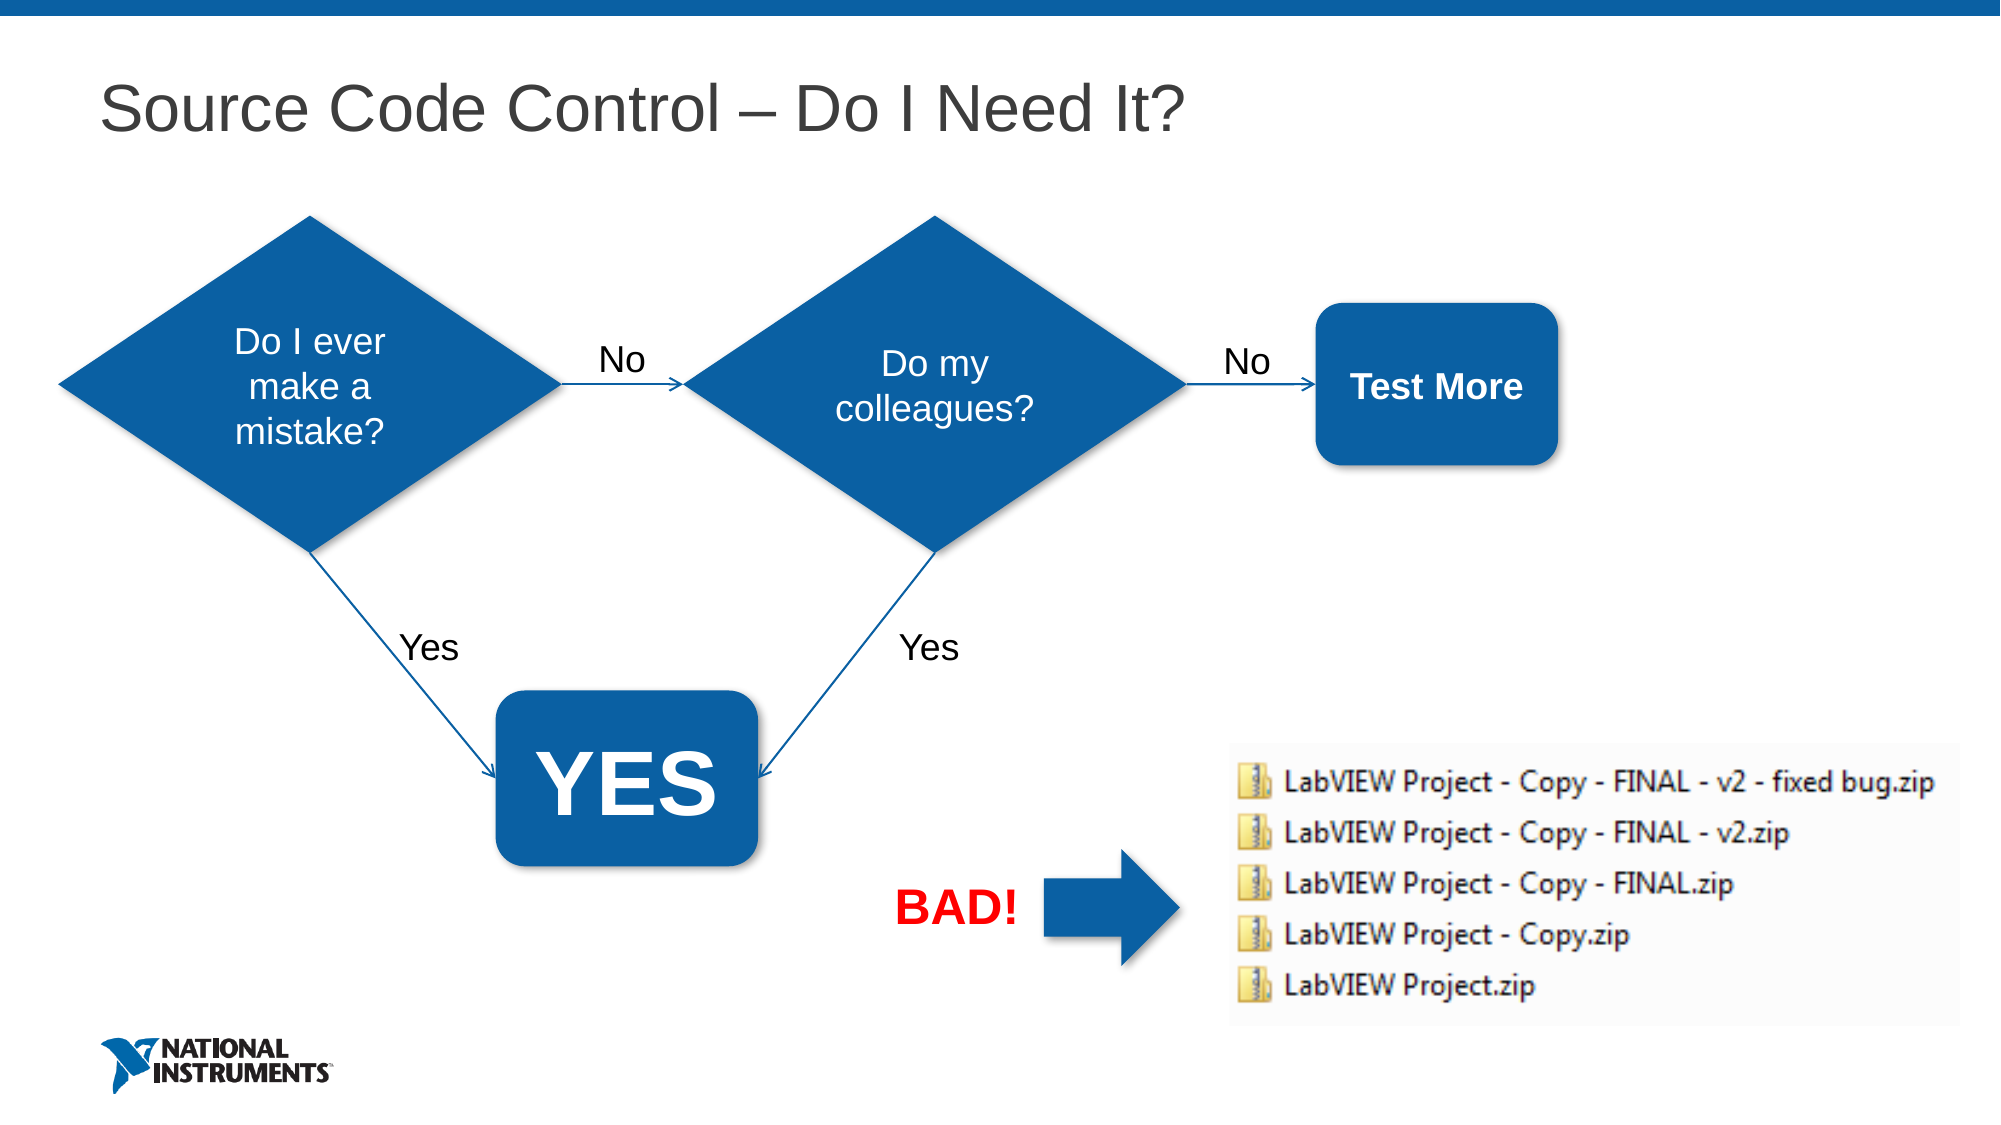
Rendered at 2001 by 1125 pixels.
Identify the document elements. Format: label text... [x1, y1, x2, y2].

text_box BAD! [879, 867, 1035, 942]
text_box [309, 553, 496, 779]
picture [1229, 743, 1960, 1026]
text_box No [1208, 385, 1287, 390]
text_box No [1208, 329, 1287, 384]
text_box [758, 553, 935, 779]
text_box No [583, 327, 662, 384]
text_box Do I ever make a mistake? [57, 214, 562, 554]
text_box Yes [935, 615, 975, 676]
text_box YES [495, 689, 759, 867]
text_box Test More [1314, 302, 1559, 467]
text_box [1043, 847, 1181, 968]
text_box Do my colleagues? [683, 214, 1186, 553]
title Source Code Control – Do I Need It? [99, 60, 1900, 160]
